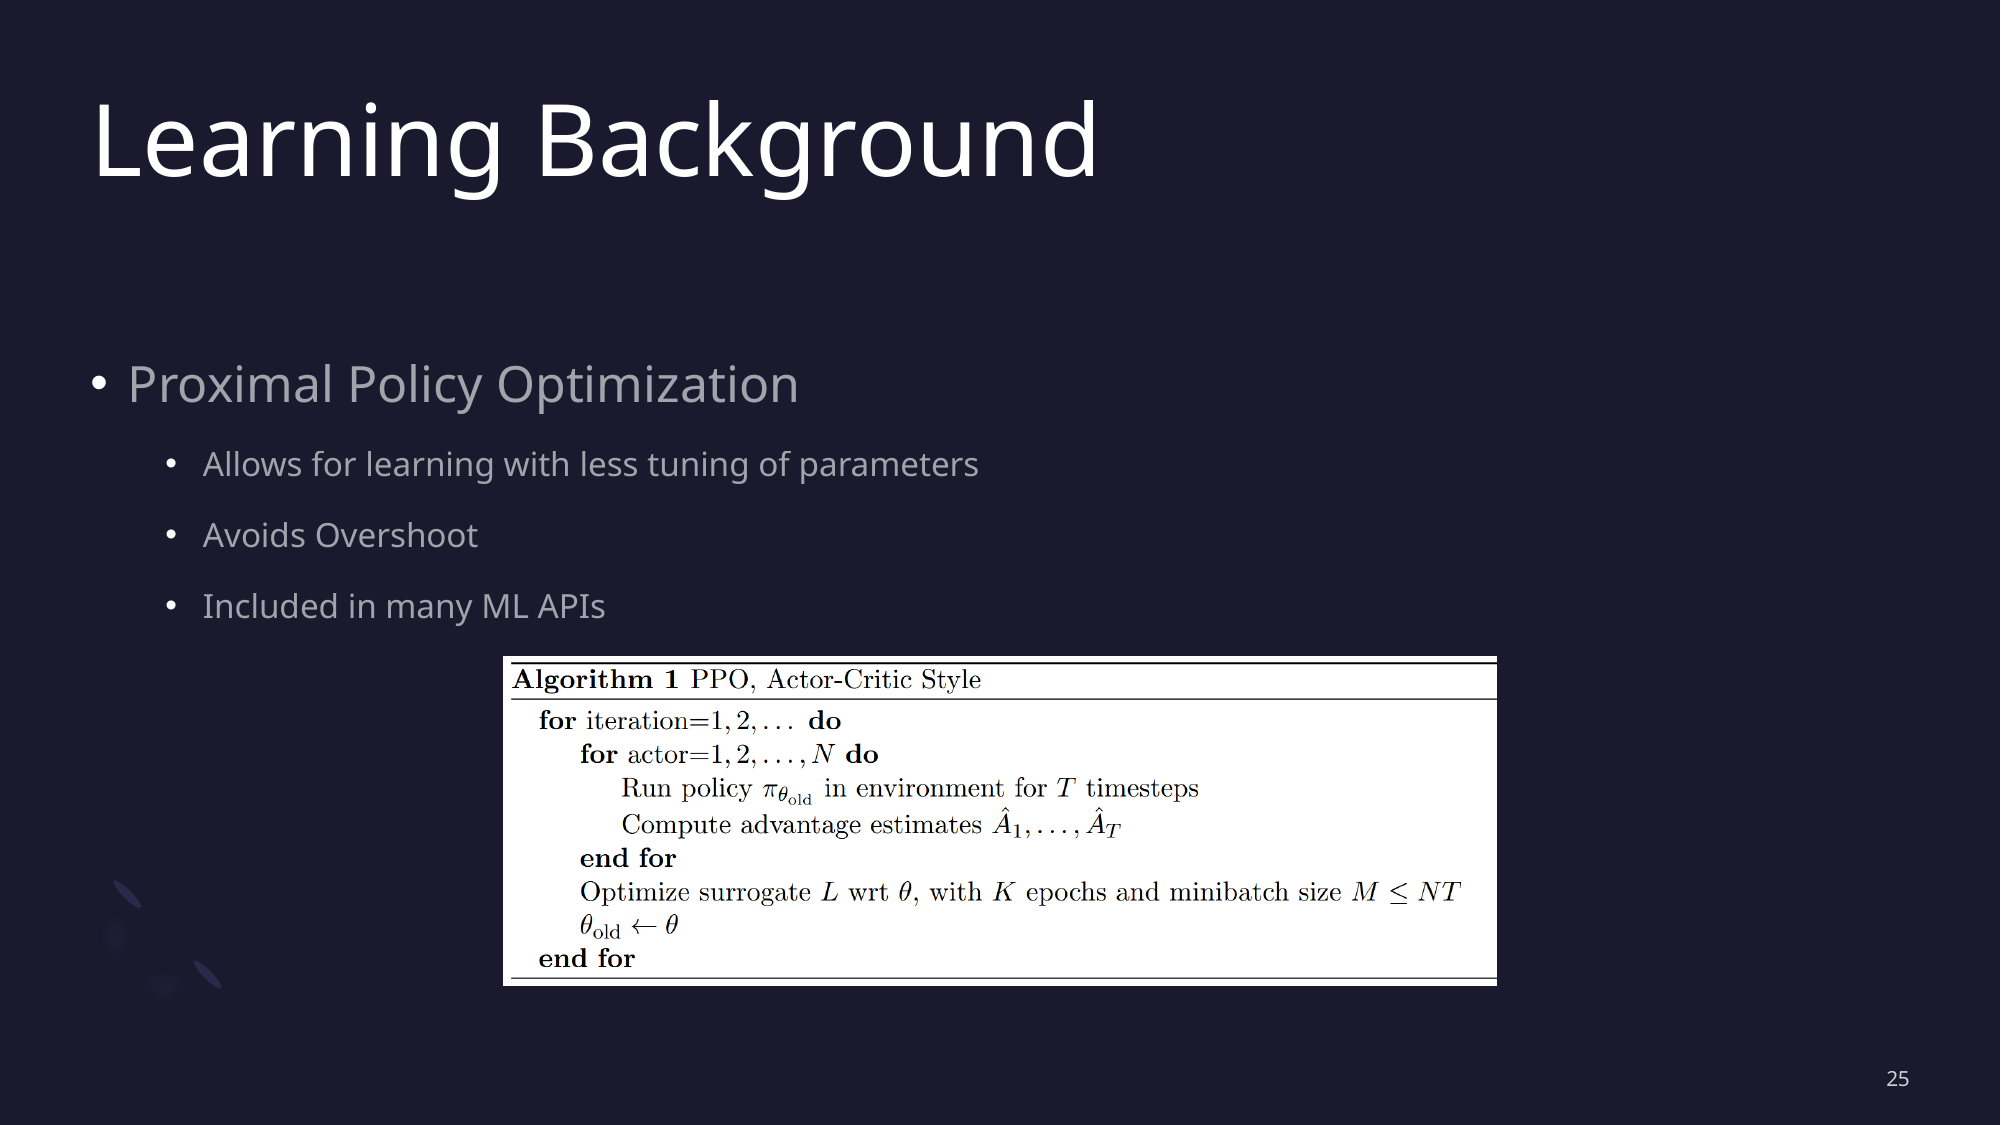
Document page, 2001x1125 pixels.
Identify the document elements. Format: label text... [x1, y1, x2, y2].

list Proximal Policy Optimization Allows for learning with less tuning of parameters Avoids Overshoot Included in many ML APIs [90, 346, 1910, 1000]
title Learning Background [90, 90, 1910, 309]
picture [503, 656, 1497, 986]
slide_number 25 [1632, 1067, 1910, 1093]
